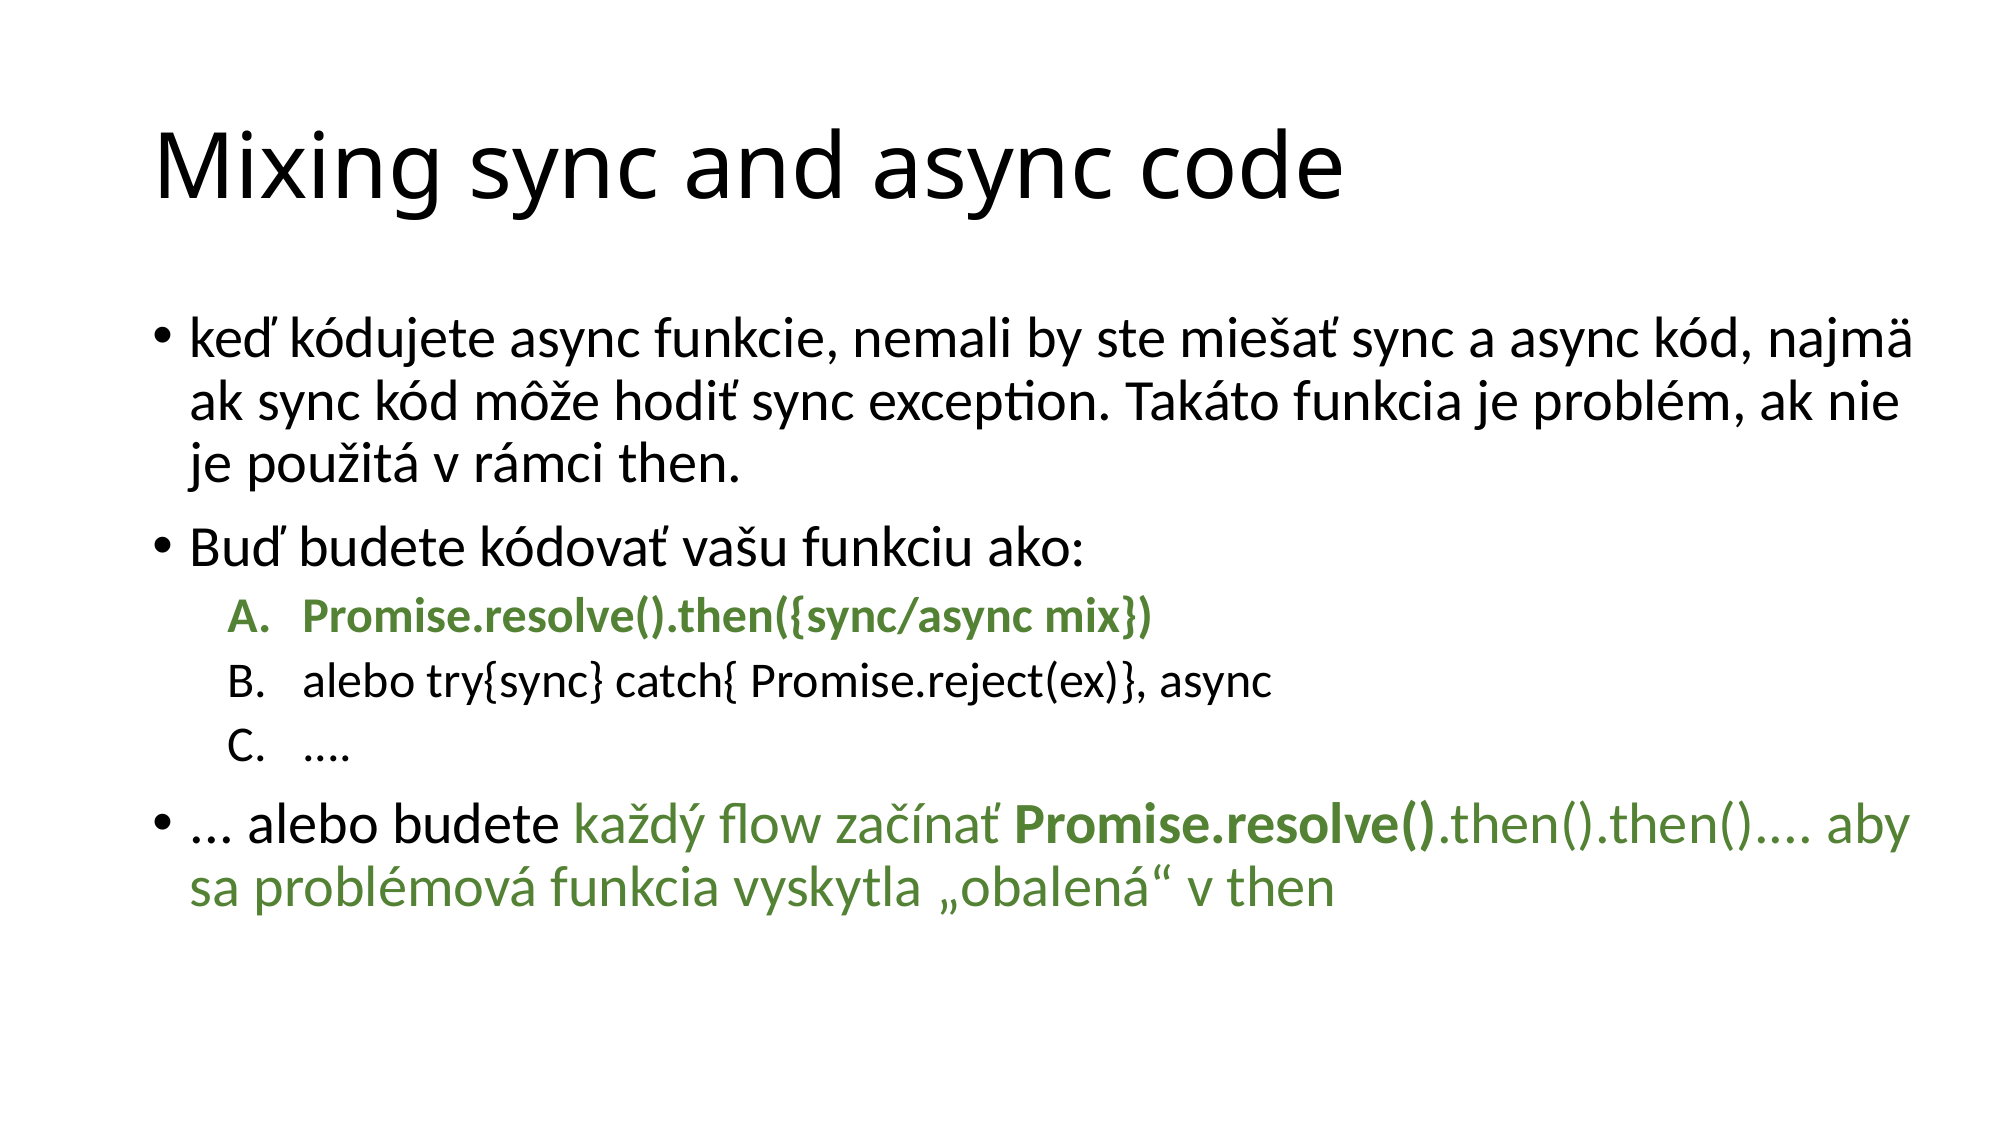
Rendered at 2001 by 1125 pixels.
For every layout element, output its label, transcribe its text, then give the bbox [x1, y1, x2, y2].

list keď kódujete async funkcie, nemali by ste miešať sync a async kód, najmä ak sync kód môže hodiť sync exception. Takáto funkcia je problém, ak nie je použitá v rámci then. Buď budete kódovať vašu funkciu ako: Promise.resolve().then({sync/async mix}) alebo try{sync} catch{ Promise.reject(ex)}, async .... ... alebo budete každý flow začínať Promise.resolve().then().then().... aby sa problémová funkcia vyskytla „obalená“ v then [137, 299, 1932, 1014]
title Mixing sync and async code [137, 59, 1863, 278]
